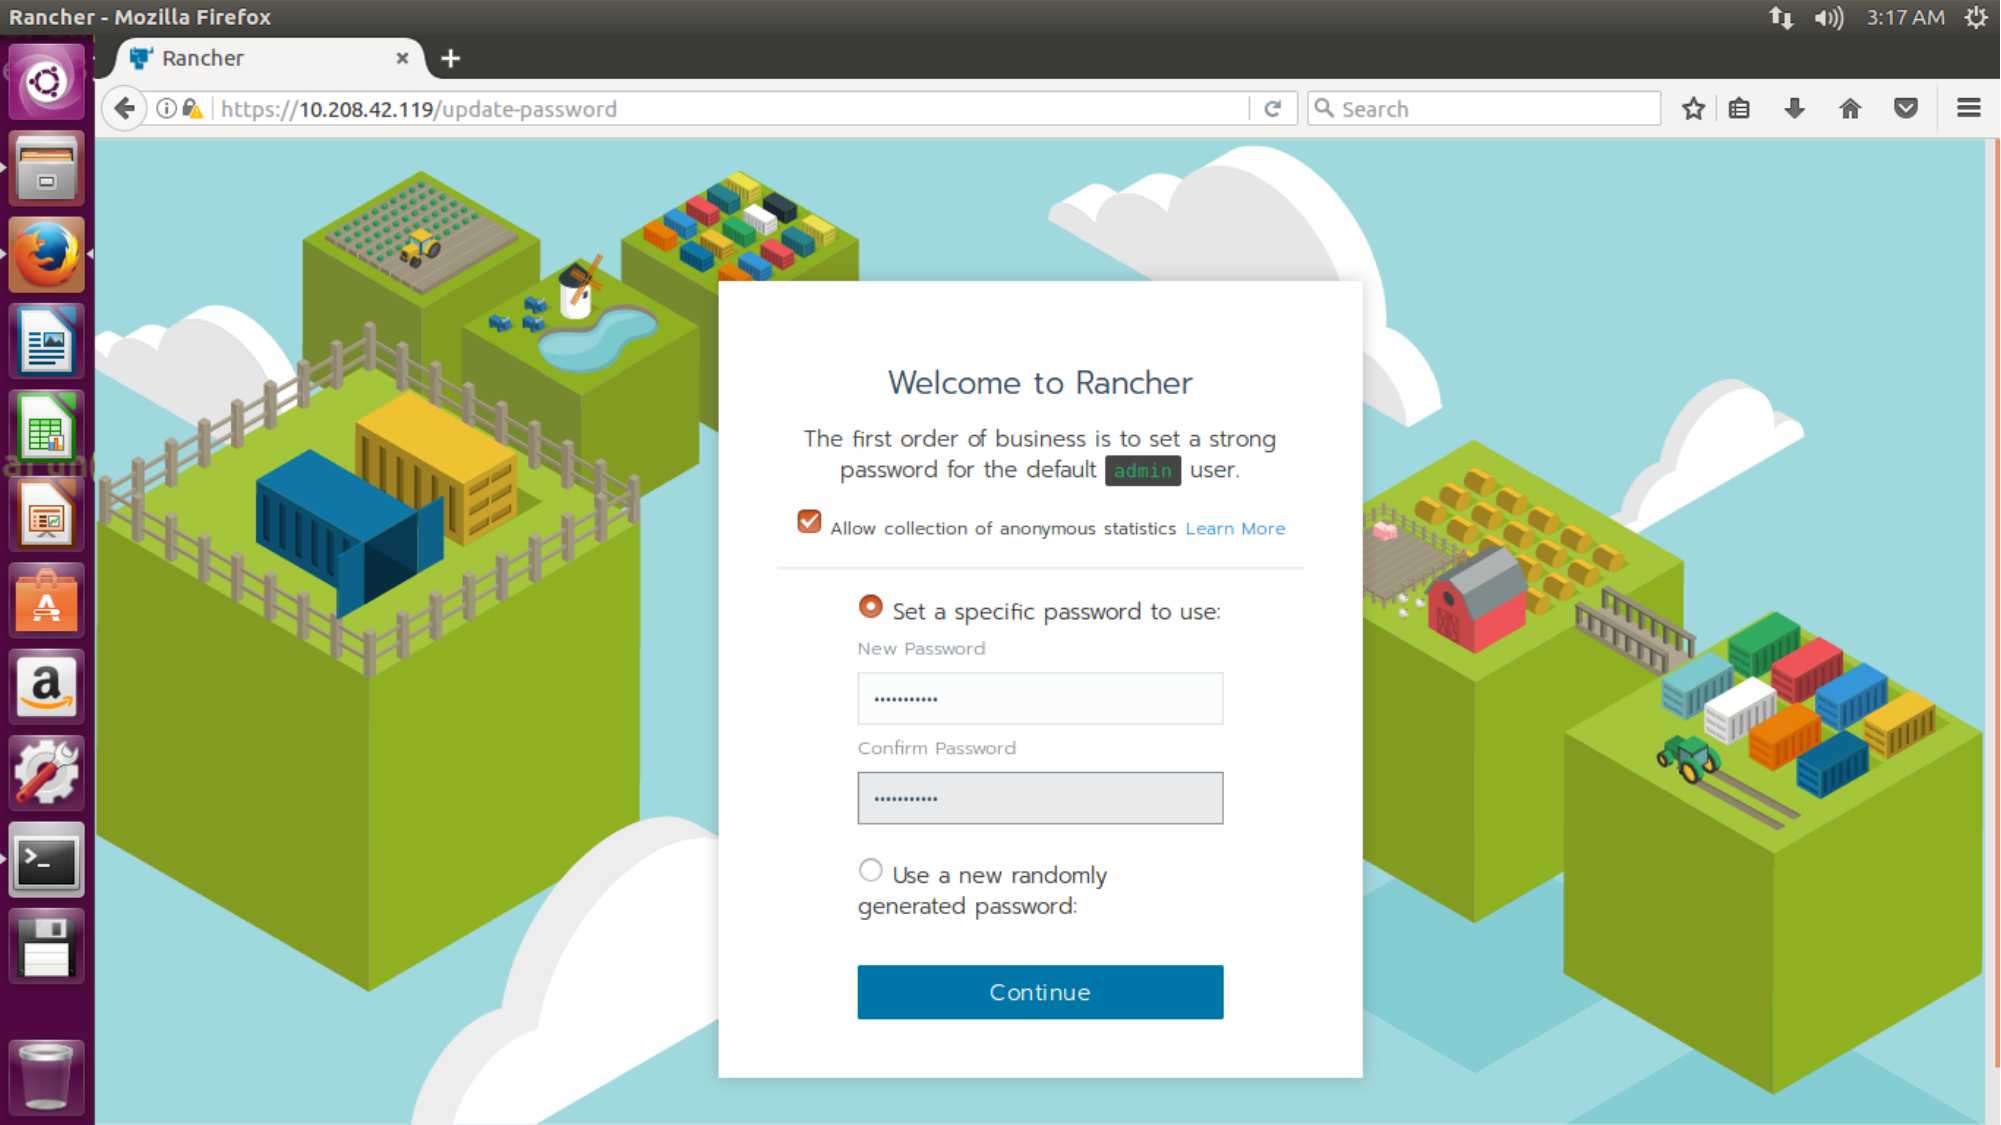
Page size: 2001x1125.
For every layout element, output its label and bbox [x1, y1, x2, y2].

list [0, 0, 2000, 1125]
